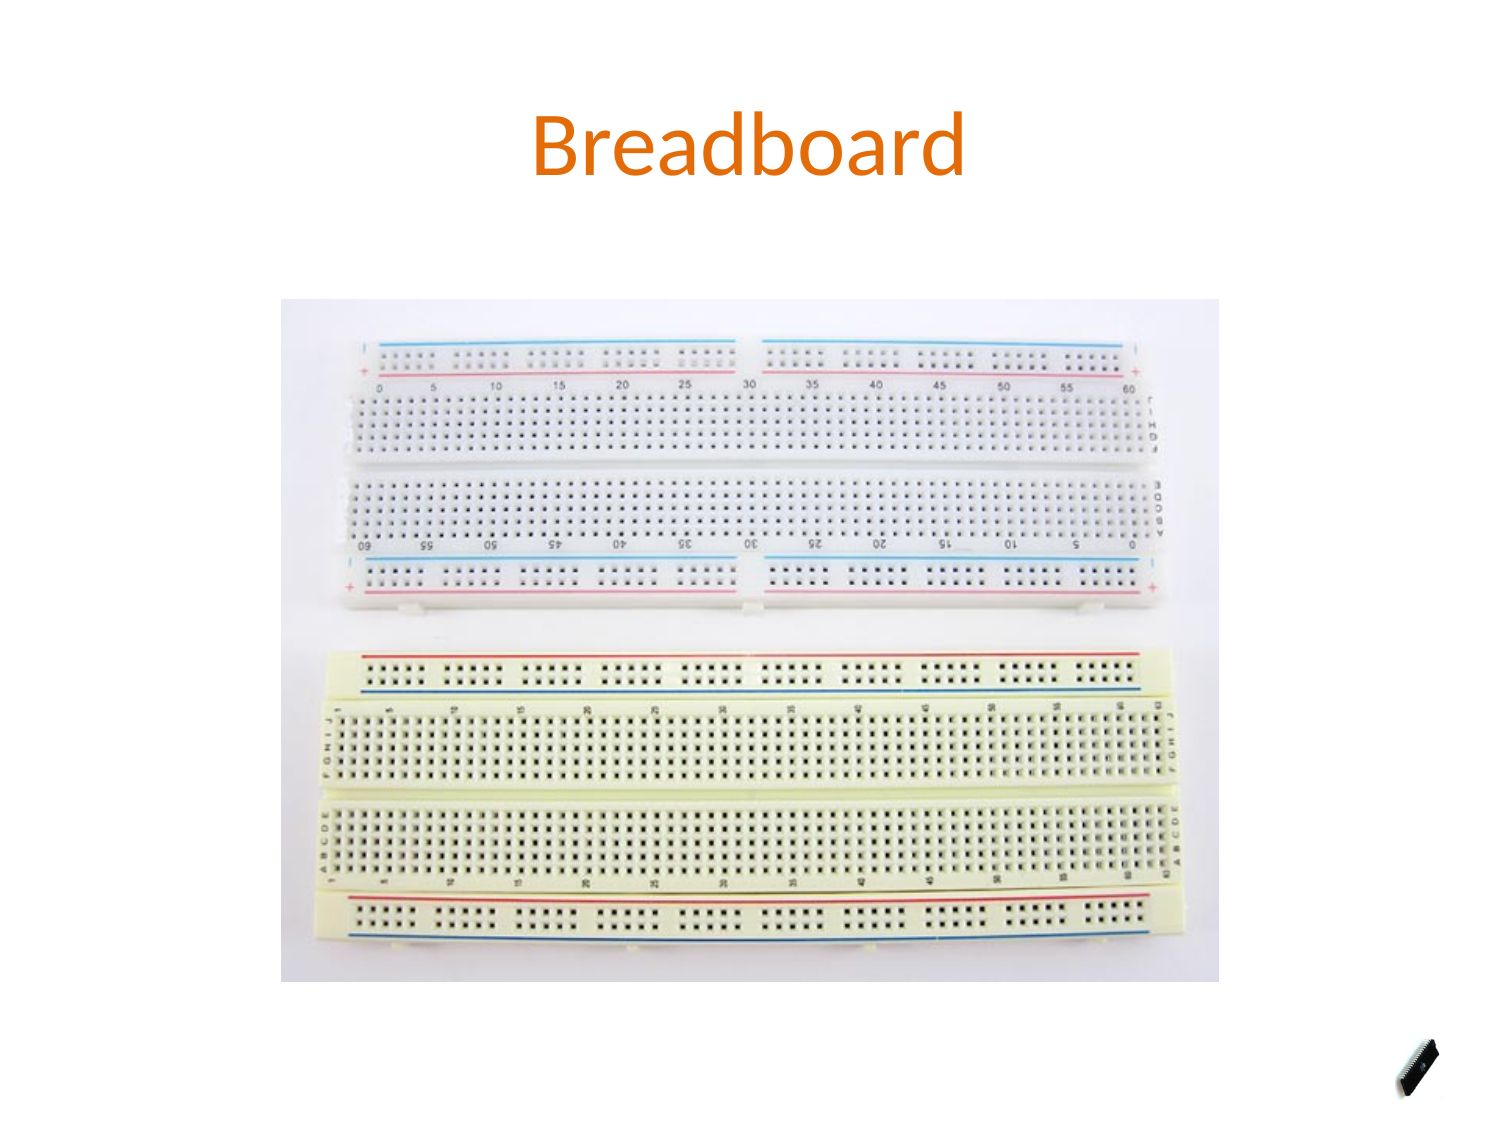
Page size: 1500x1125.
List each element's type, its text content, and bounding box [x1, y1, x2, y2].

title Breadboard [75, 45, 1425, 233]
picture [1387, 1037, 1450, 1100]
picture [281, 298, 1219, 983]
